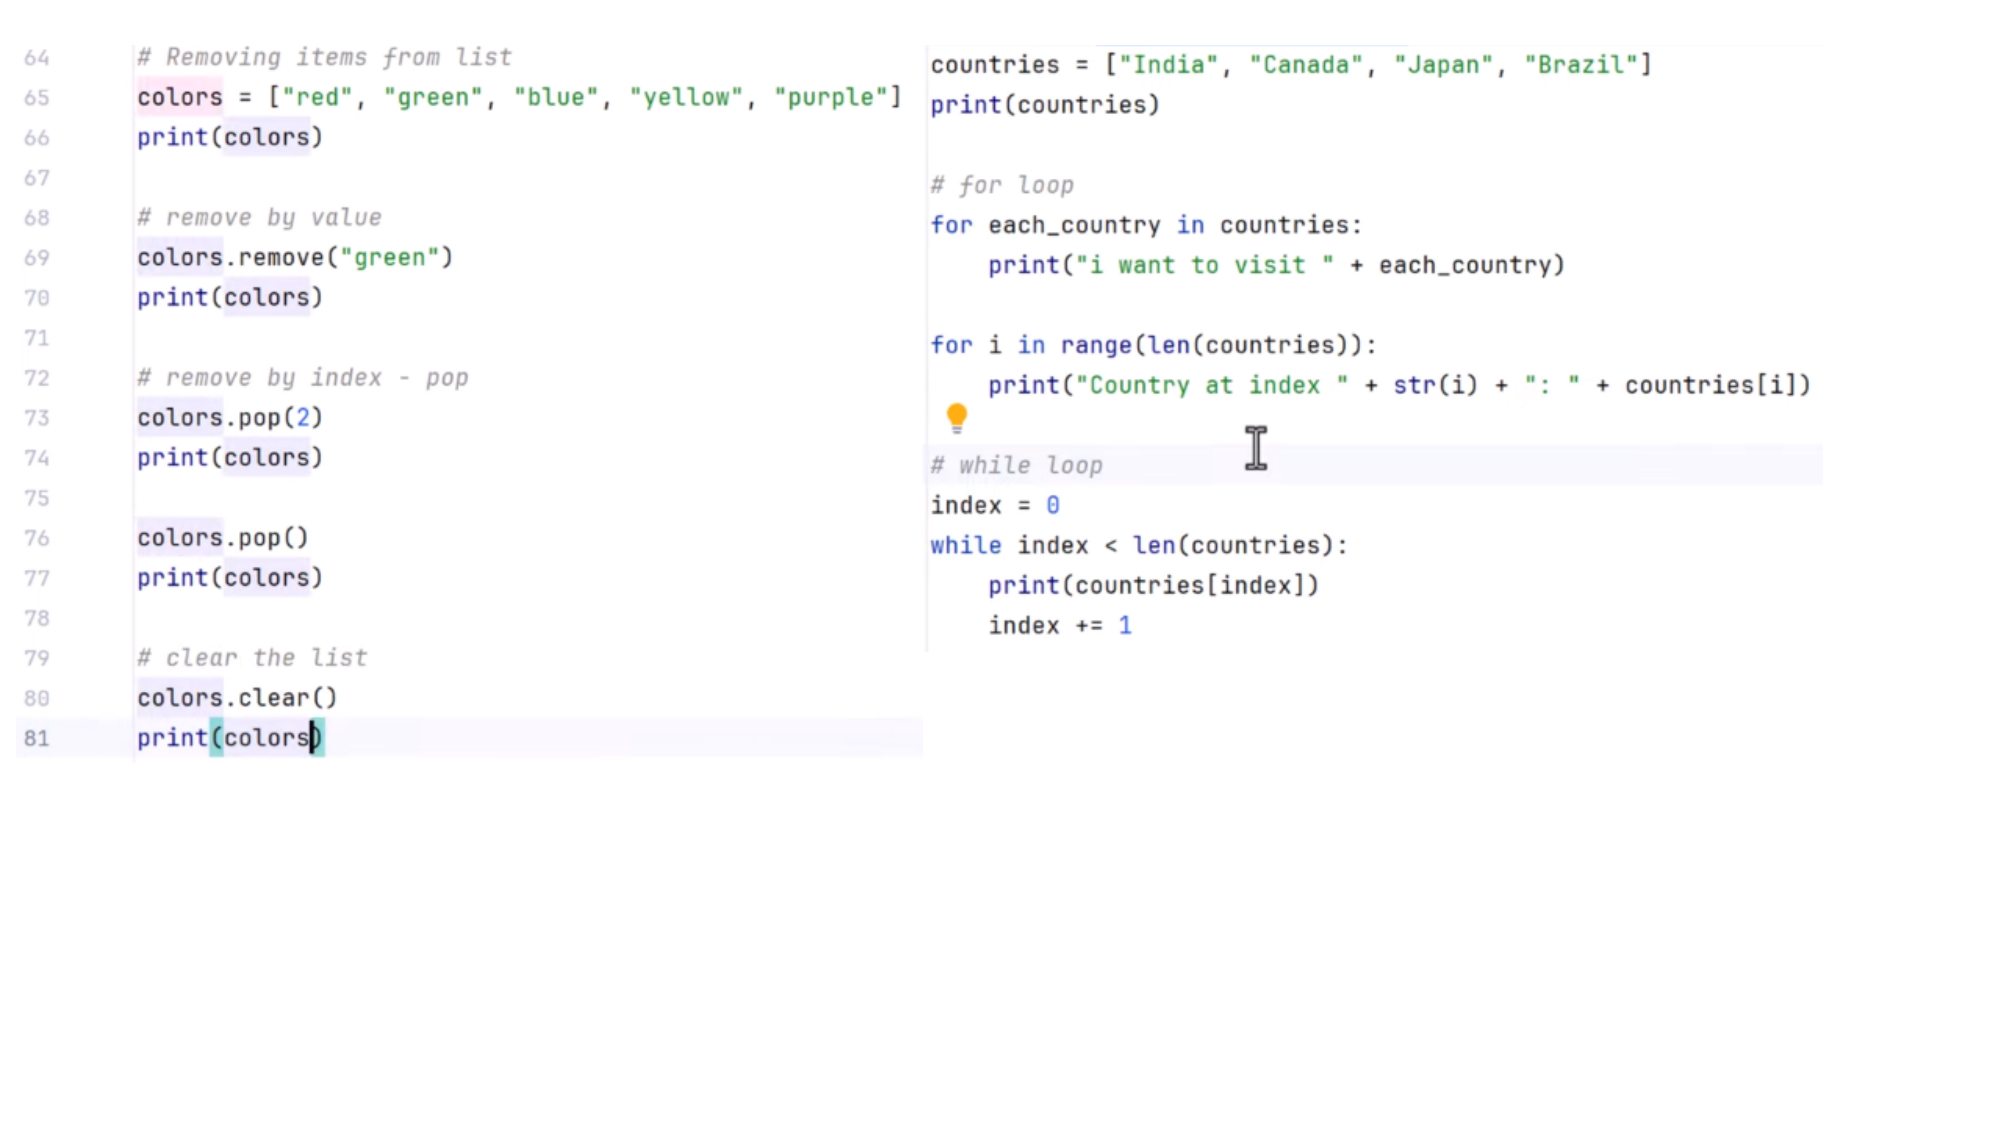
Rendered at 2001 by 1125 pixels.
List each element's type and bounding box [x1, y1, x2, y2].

picture [15, 45, 1824, 764]
